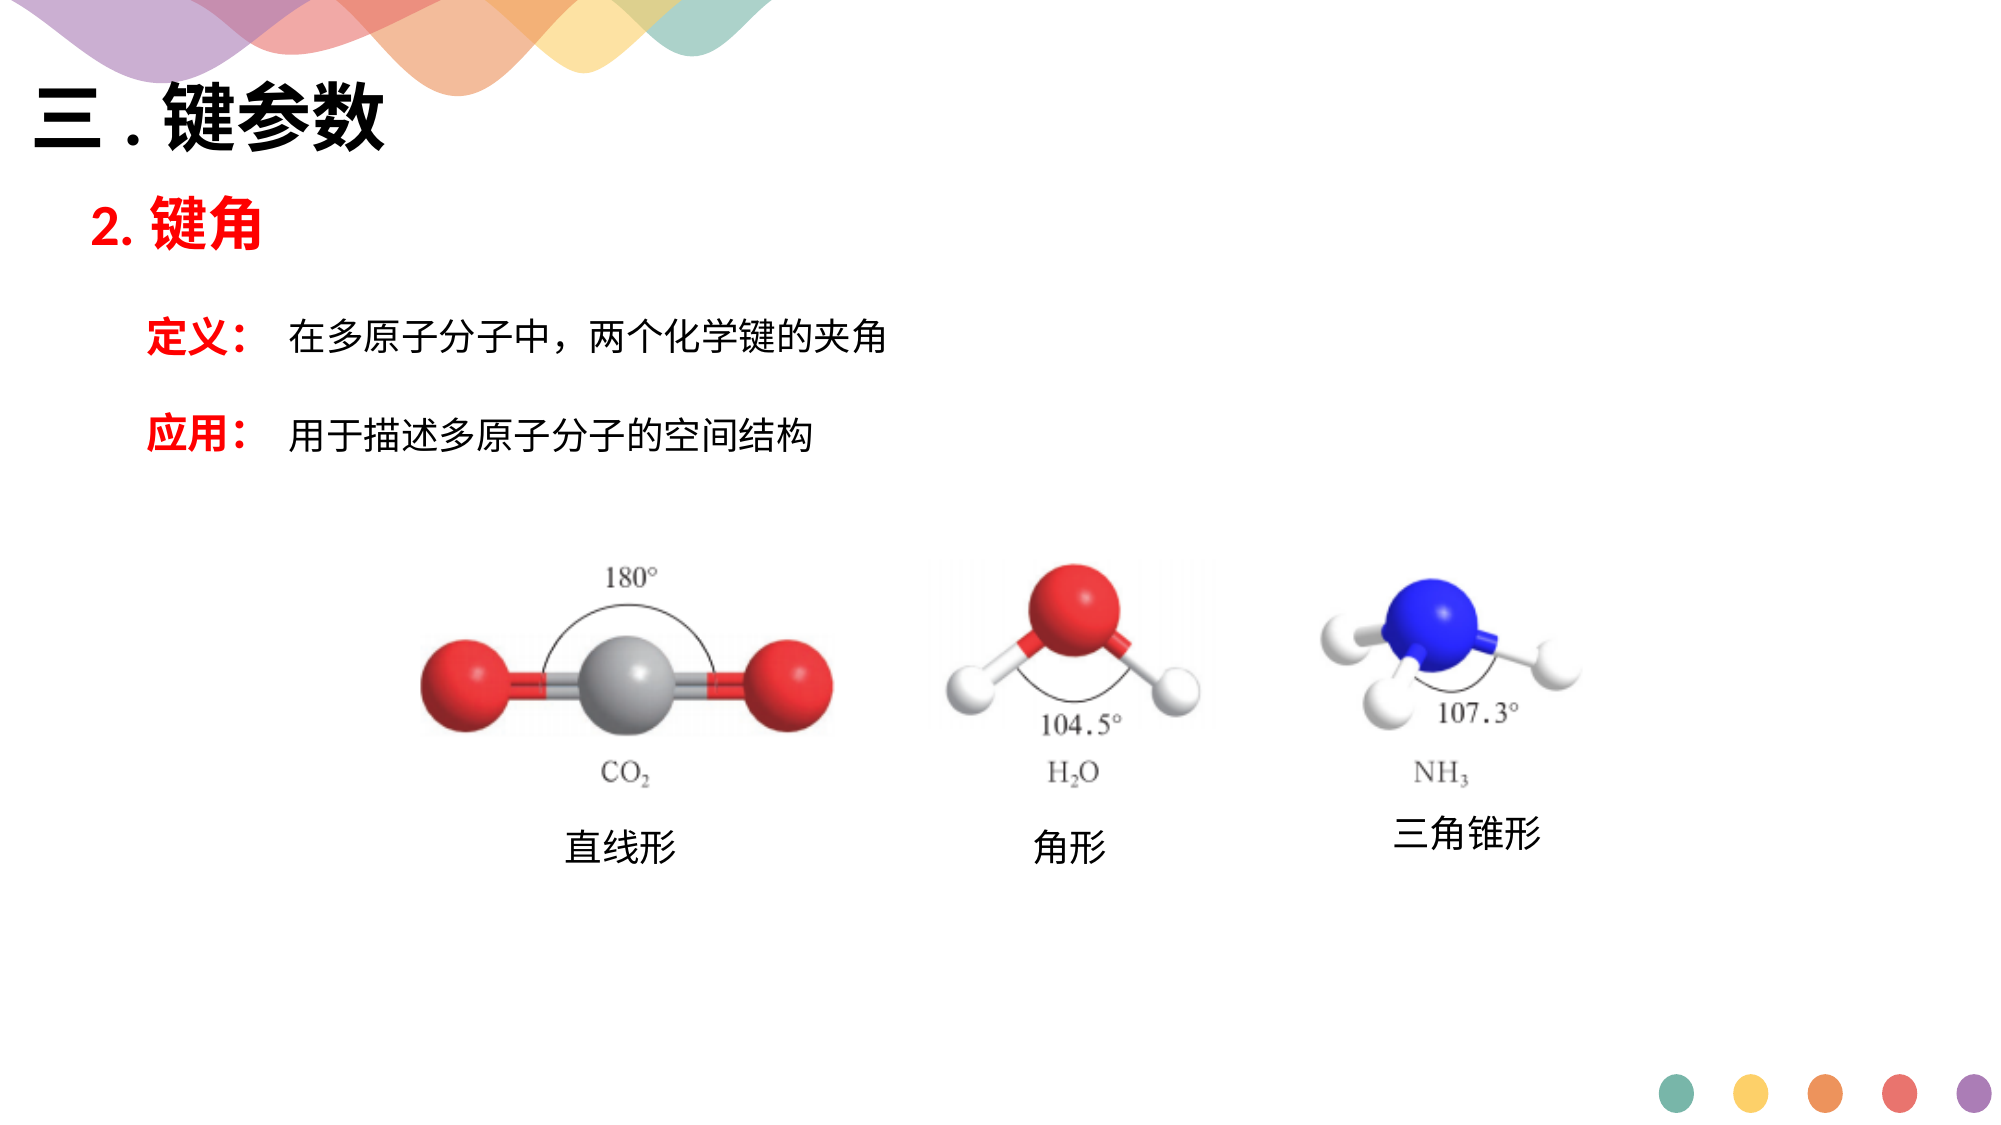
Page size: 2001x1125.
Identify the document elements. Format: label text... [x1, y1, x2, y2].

text_box 2.键角 [75, 179, 281, 265]
text_box 定义： [131, 303, 287, 368]
text_box 角形 [1017, 816, 1123, 877]
text_box 三.键参数 [16, 62, 402, 168]
text_box 三角锥形 [1377, 803, 1558, 862]
text_box 直线形 [550, 816, 693, 877]
text_box 应用： [131, 399, 287, 464]
text_box 在多原子分子中，两个化学键的夹角 [273, 305, 1018, 366]
text_box 用于描述多原子分子的空间结构 [273, 404, 914, 464]
picture [299, 536, 1631, 803]
